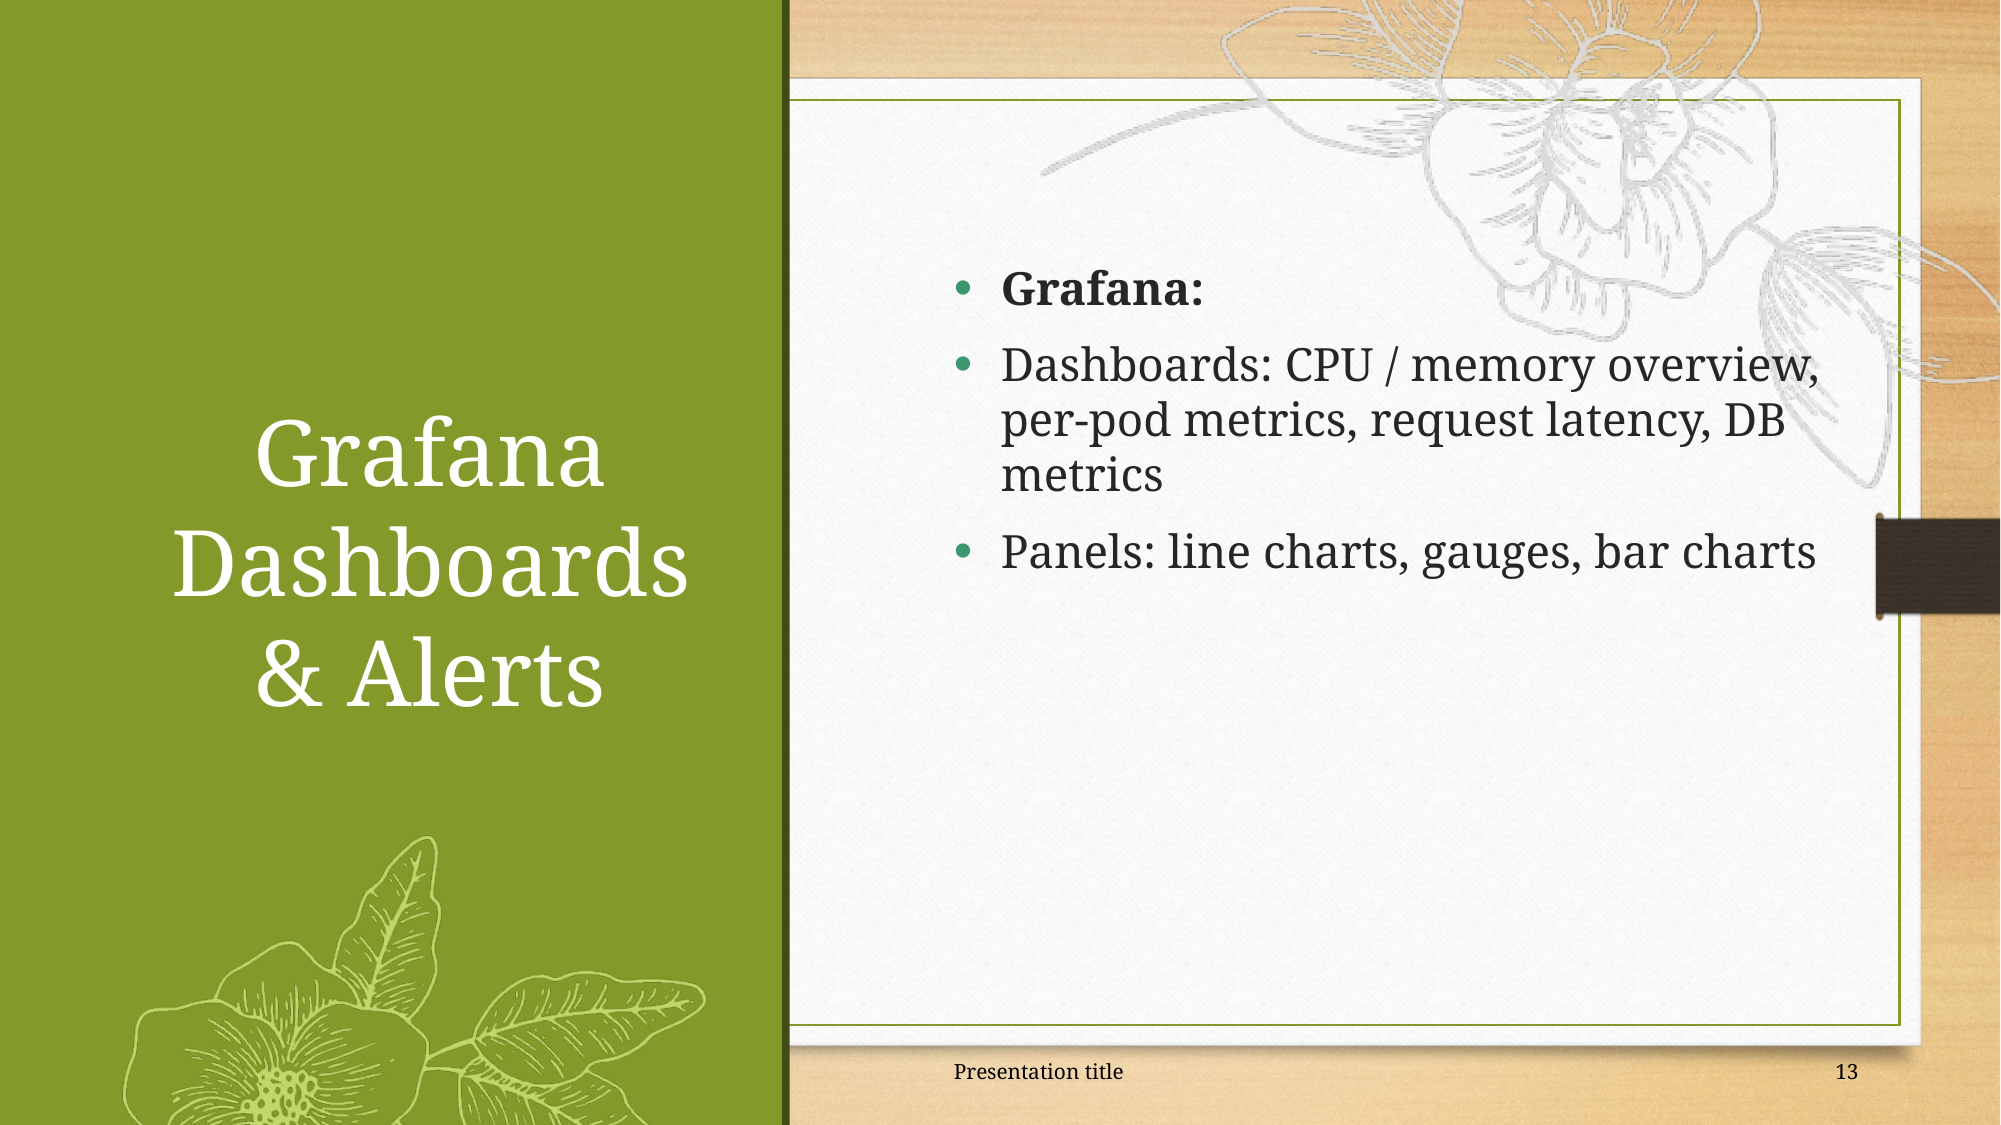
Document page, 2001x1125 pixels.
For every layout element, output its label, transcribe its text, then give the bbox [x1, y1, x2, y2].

picture [790, 0, 2001, 1125]
footer Presentation title [938, 1042, 1614, 1103]
slide_number 13 [1744, 1042, 1874, 1103]
picture [98, 811, 731, 1125]
list Grafana: Dashboards: CPU / memory overview, per-pod metrics, request latency, DB metrics Panels: line charts, gauges, bar charts [938, 251, 1874, 869]
title Grafana Dashboards & Alerts [153, 231, 710, 890]
